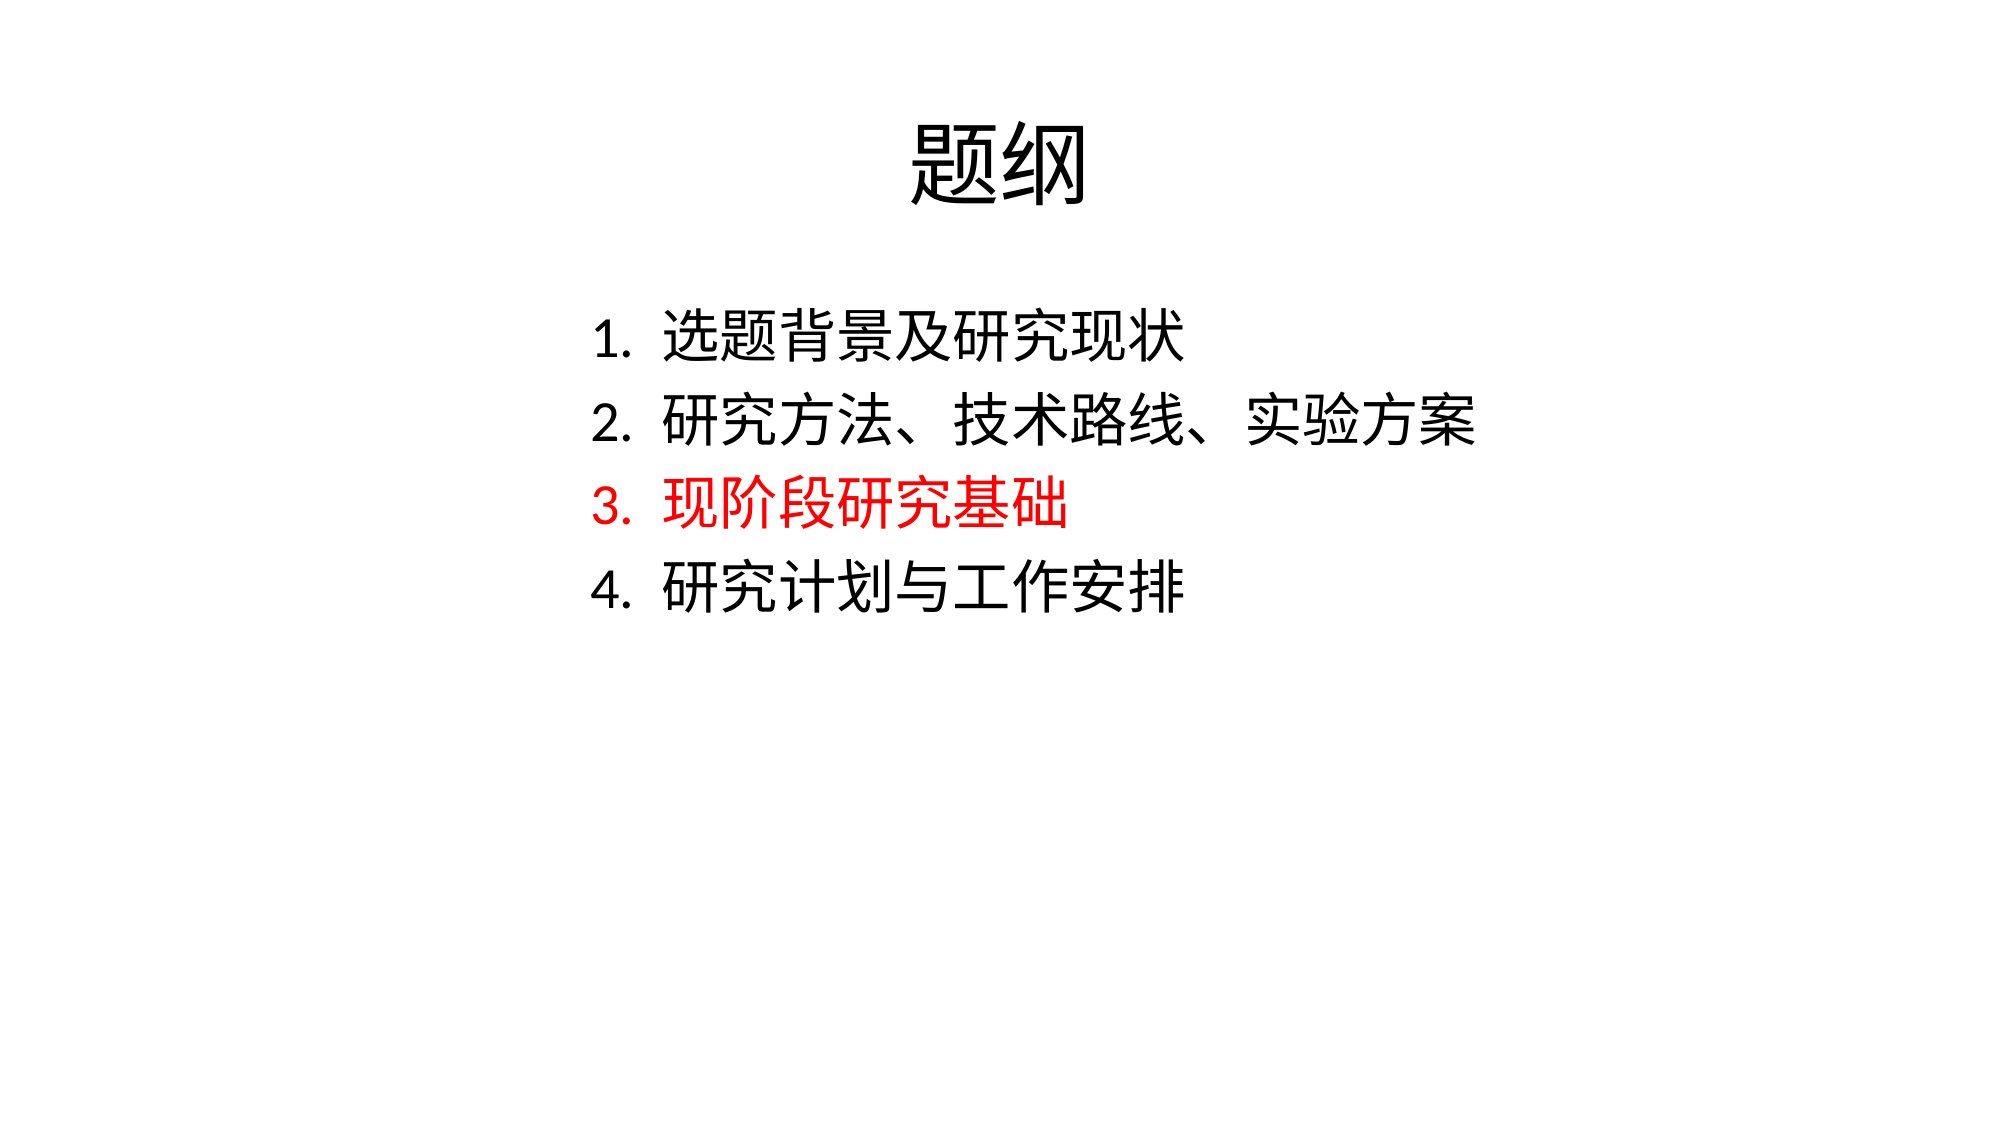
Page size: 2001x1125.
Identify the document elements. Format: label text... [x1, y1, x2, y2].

list 1. 选题背景及研究现状 2. 研究方法、技术路线、实验方案 3. 现阶段研究基础 4. 研究计划与工作安排 [575, 299, 1585, 1014]
title 题纲 [137, 59, 1863, 278]
